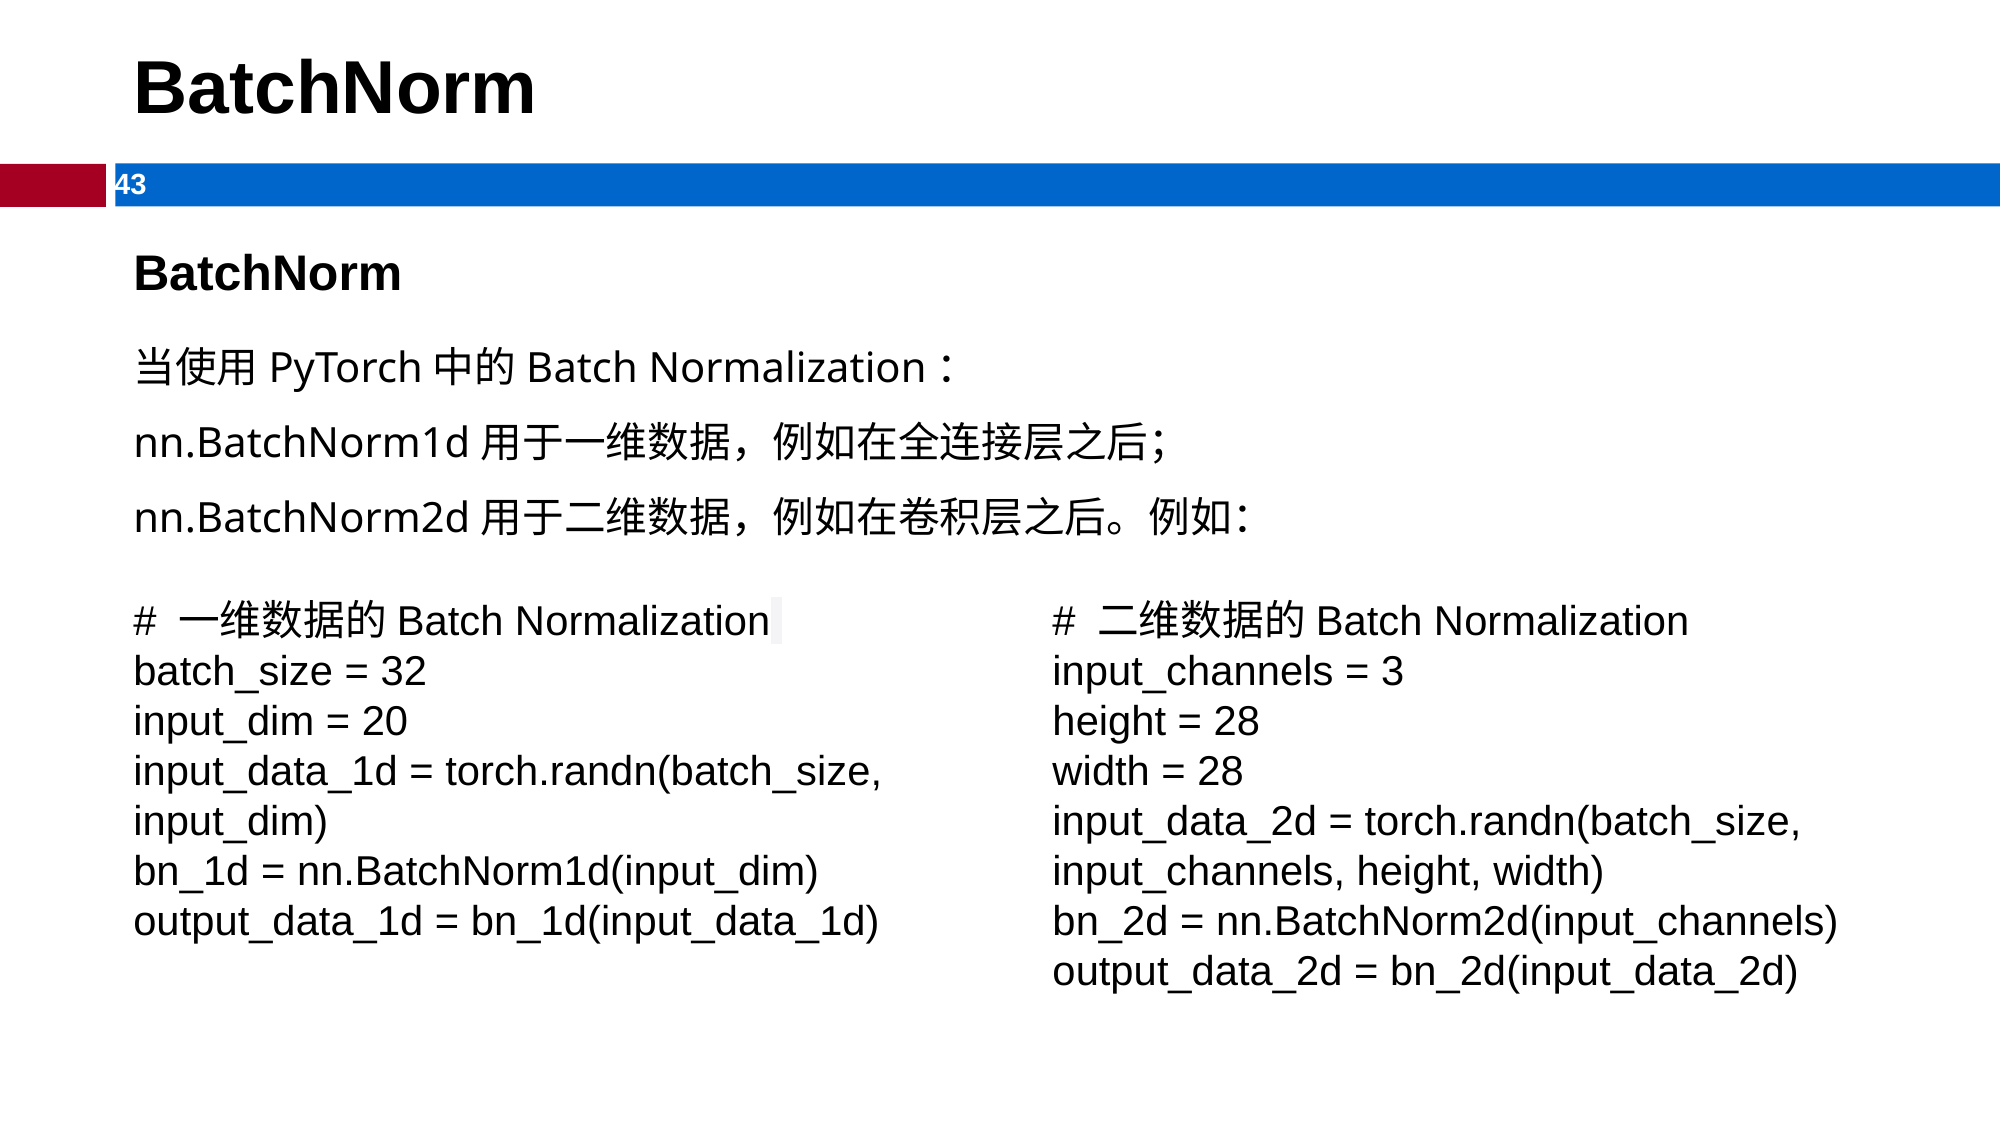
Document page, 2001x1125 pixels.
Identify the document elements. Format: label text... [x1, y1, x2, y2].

text_box # 二维数据的Batch Normalization input_channels = 3 height = 28 width = 28 input_data_2d = torch.randn(batch_size, input_channels, height, width) bn_2d = nn.BatchNorm2d(input_channels) output_data_2d = bn_2d(input_data_2d) [1037, 586, 1882, 1002]
text_box # 一维数据的Batch Normalization batch_size = 32 input_dim = 20 input_data_1d = torch.randn(batch_size, input_dim) bn_1d = nn.BatchNorm1d(input_dim) output_data_1d = bn_1d(input_data_1d) [118, 586, 930, 952]
text_box 当使用PyTorch中的Batch Normalization： nn.BatchNorm1d用于一维数据，例如在全连接层之后； nn.BatchNorm2d用于二维数据，例如在卷积层之后。例如： [118, 308, 1897, 548]
title BatchNorm [118, 31, 2000, 143]
text_box BatchNorm [118, 232, 1131, 308]
